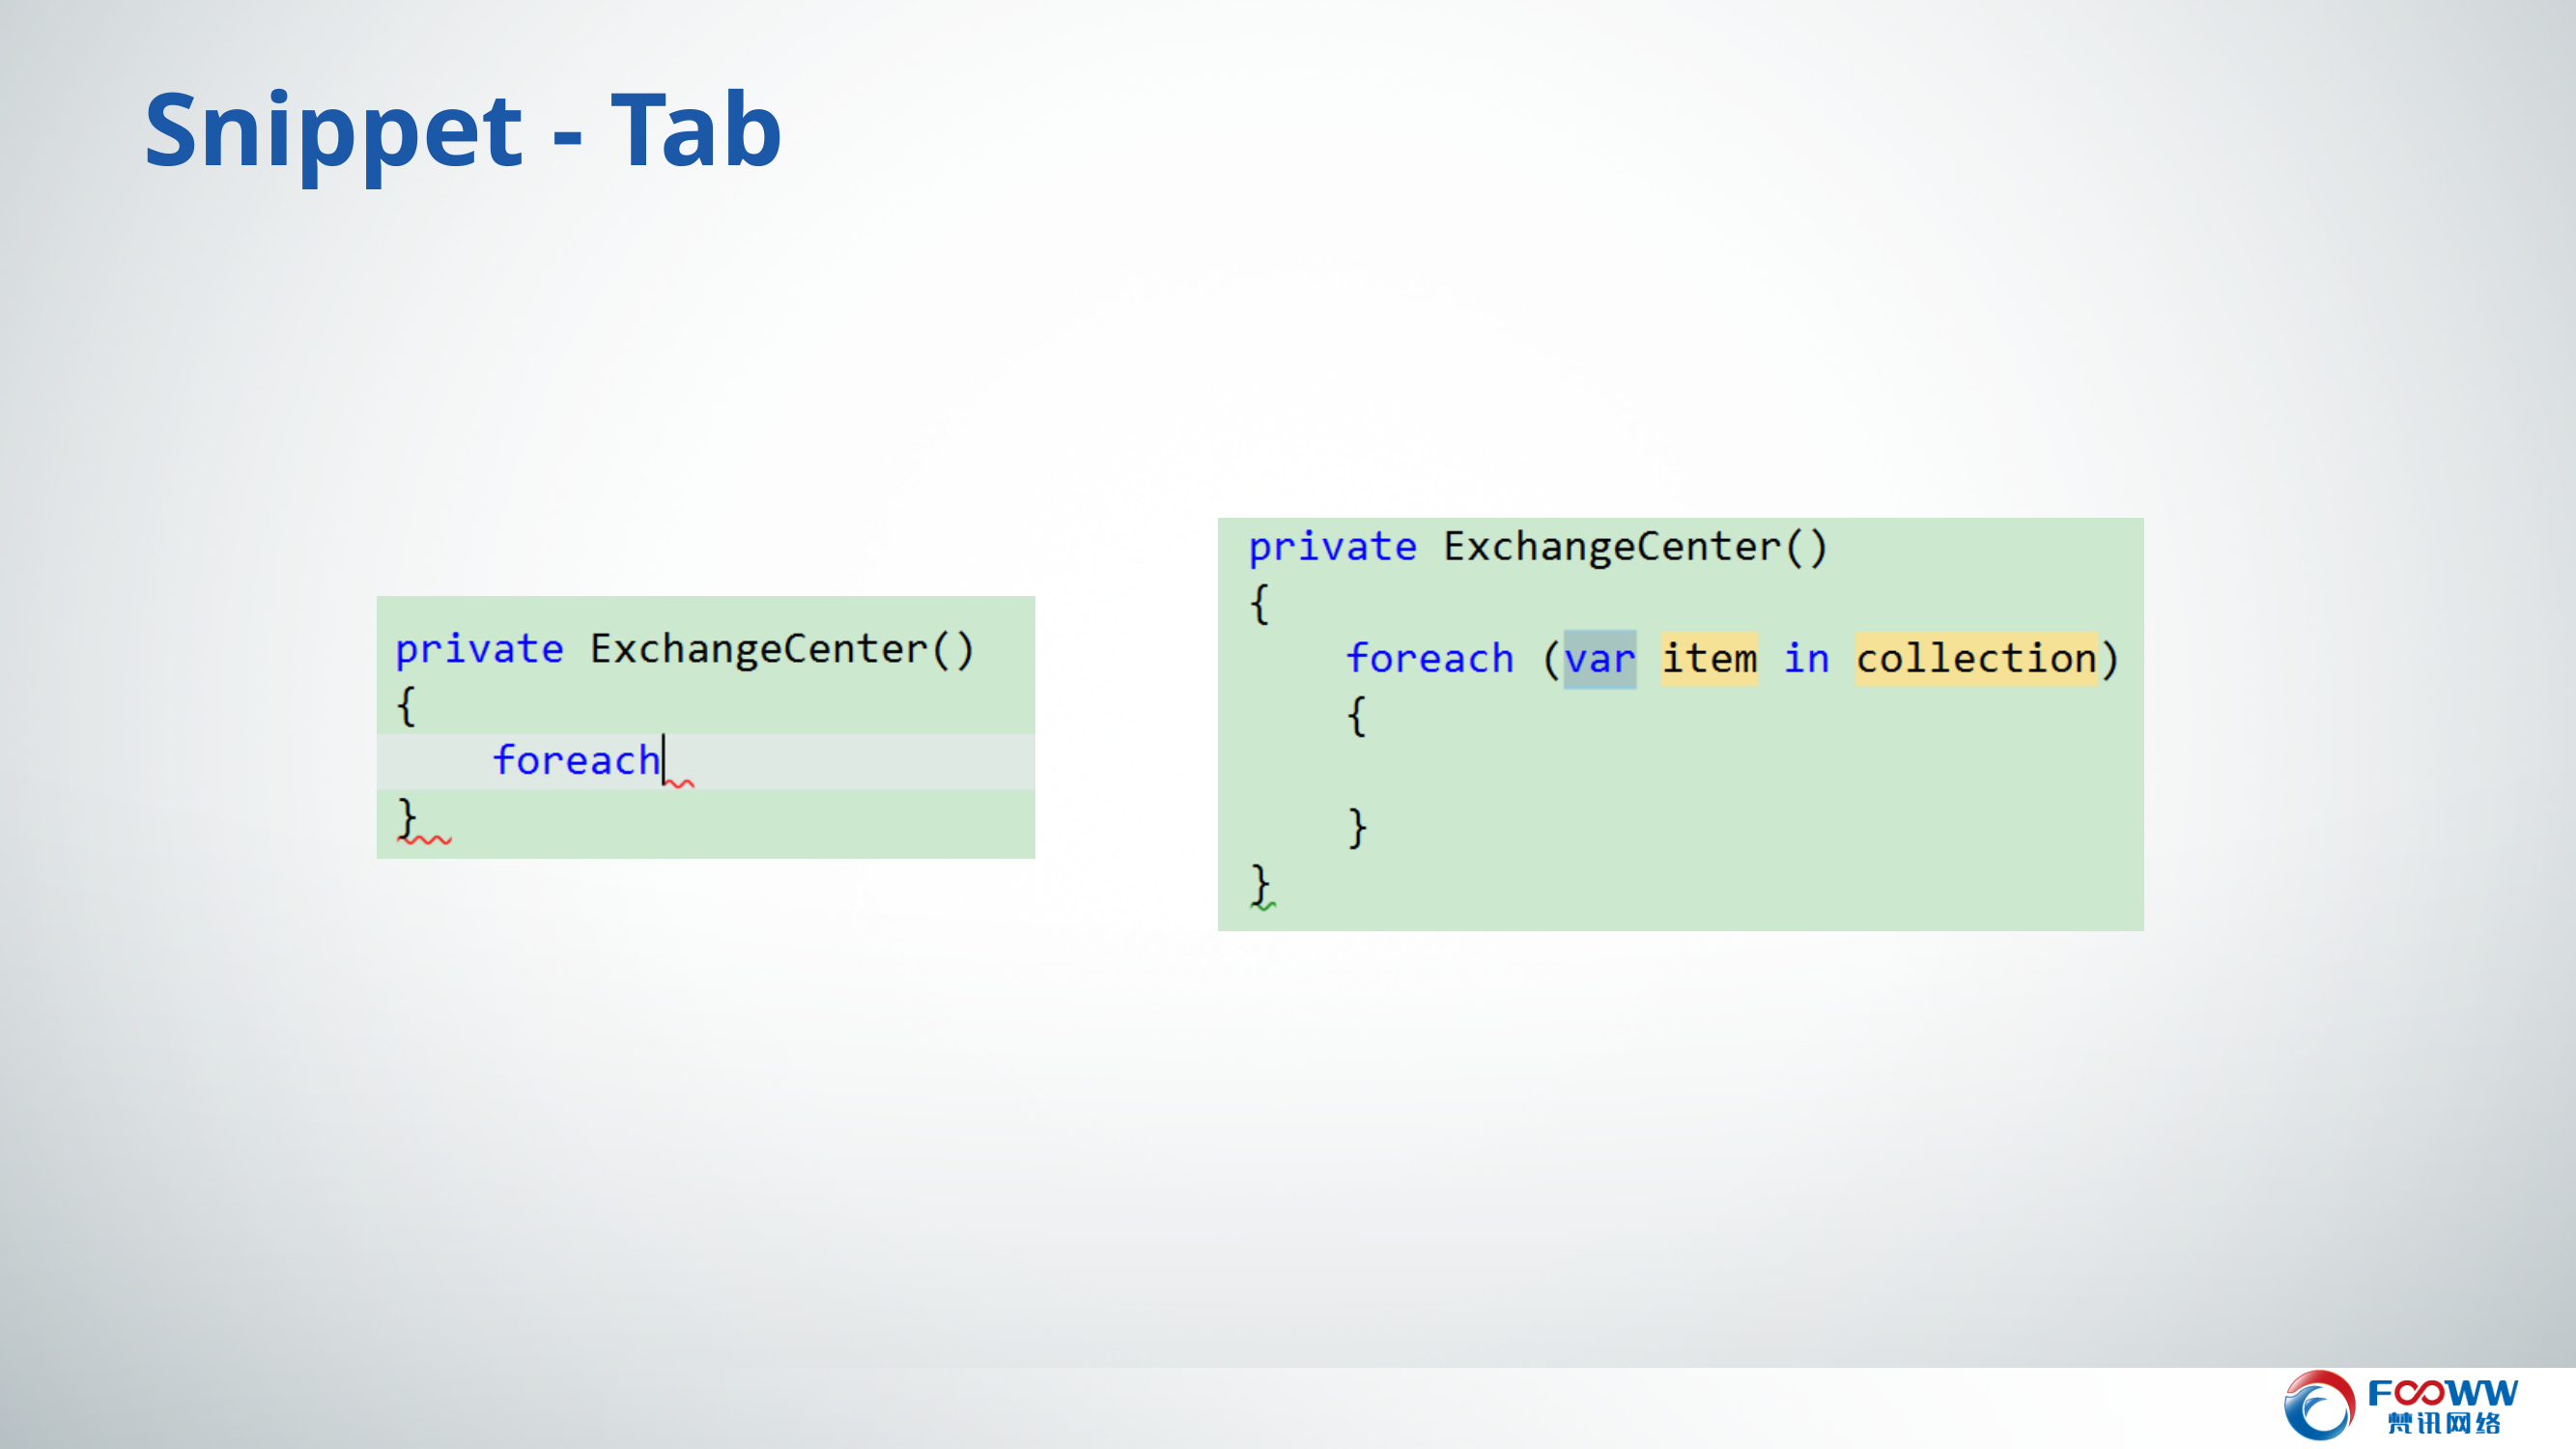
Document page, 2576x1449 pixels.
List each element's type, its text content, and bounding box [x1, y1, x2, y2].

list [377, 595, 1035, 860]
title Snippet - Tab [128, 58, 2448, 300]
picture [0, 0, 2576, 1449]
